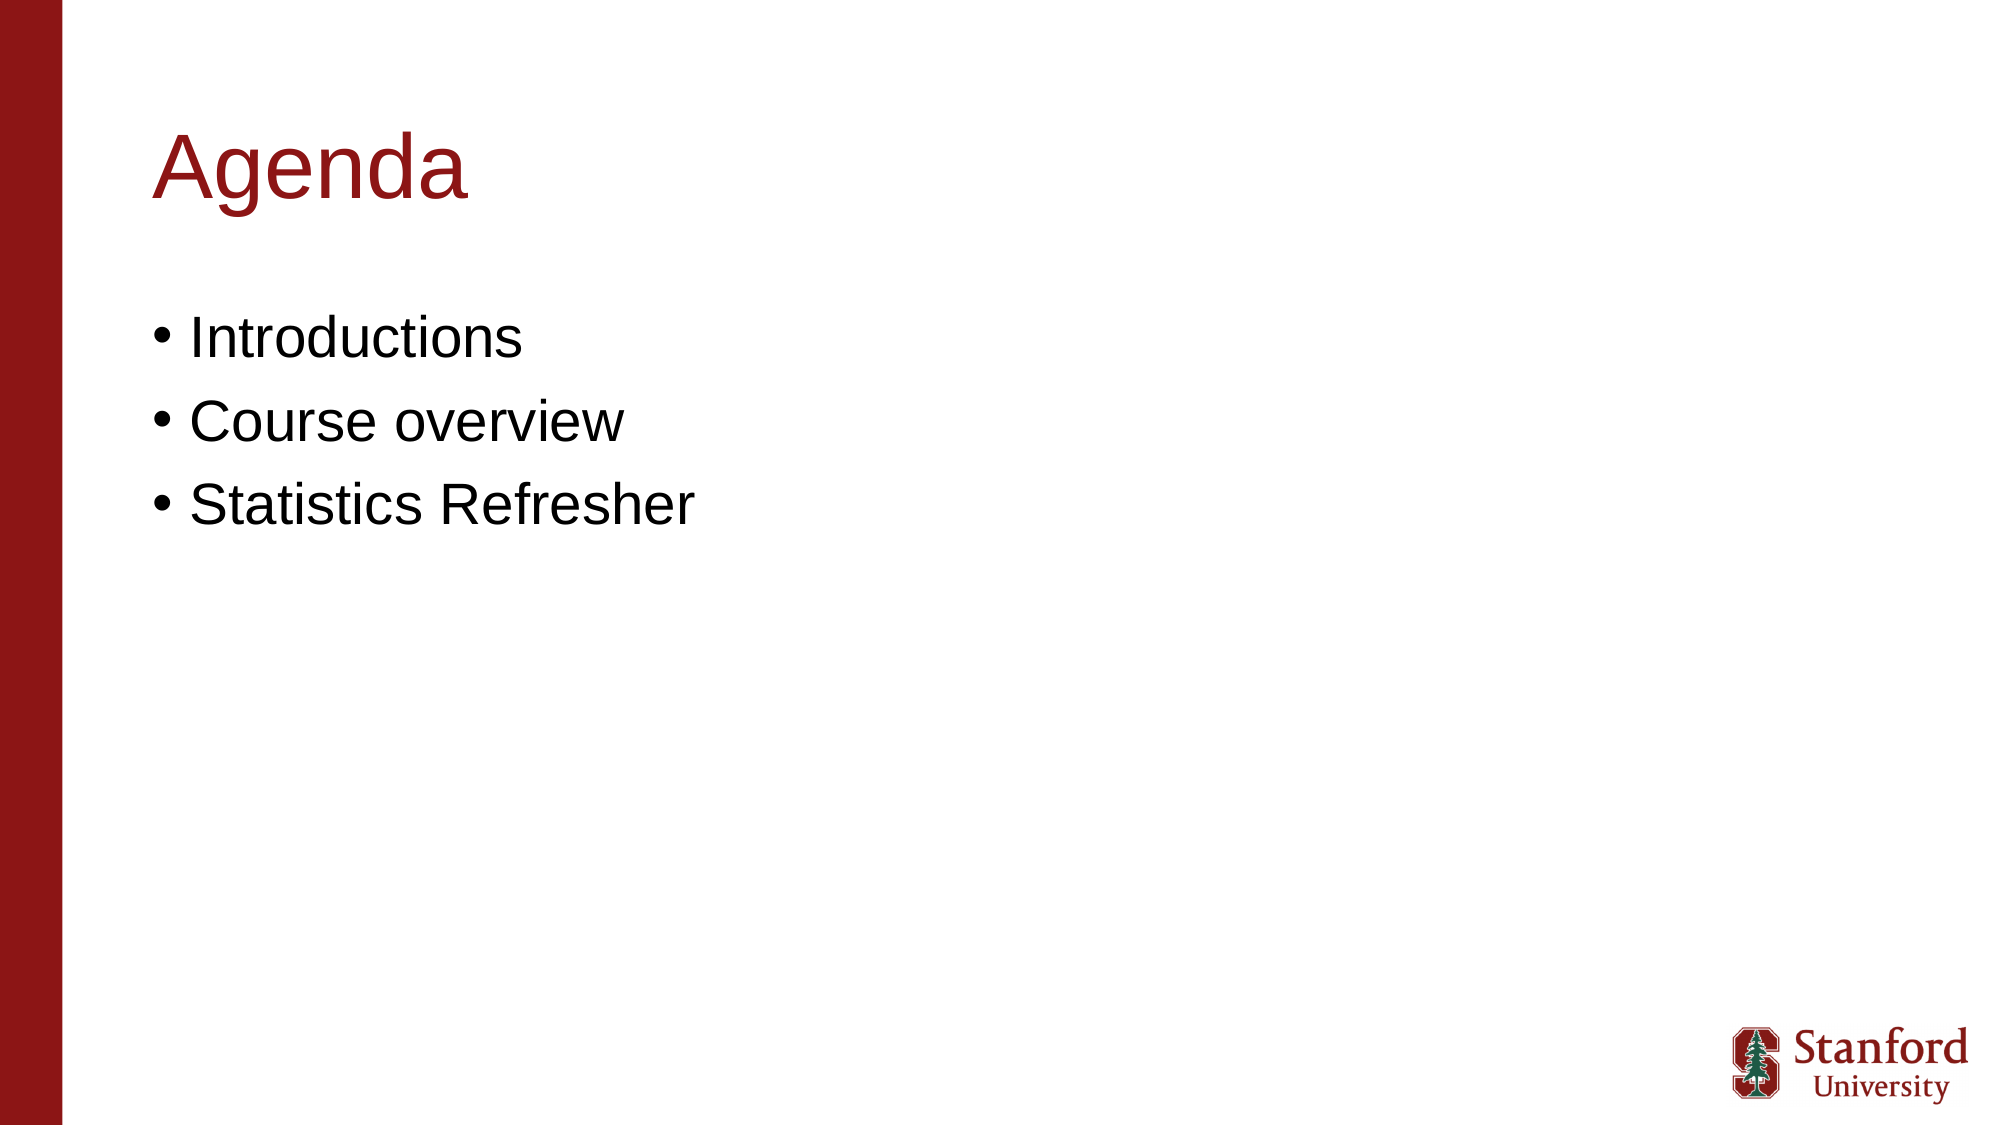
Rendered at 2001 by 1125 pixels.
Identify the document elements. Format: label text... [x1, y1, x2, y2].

picture [1726, 1023, 1969, 1107]
list Introductions Course overview Statistics Refresher [137, 299, 1863, 1014]
title Agenda [137, 59, 1863, 278]
